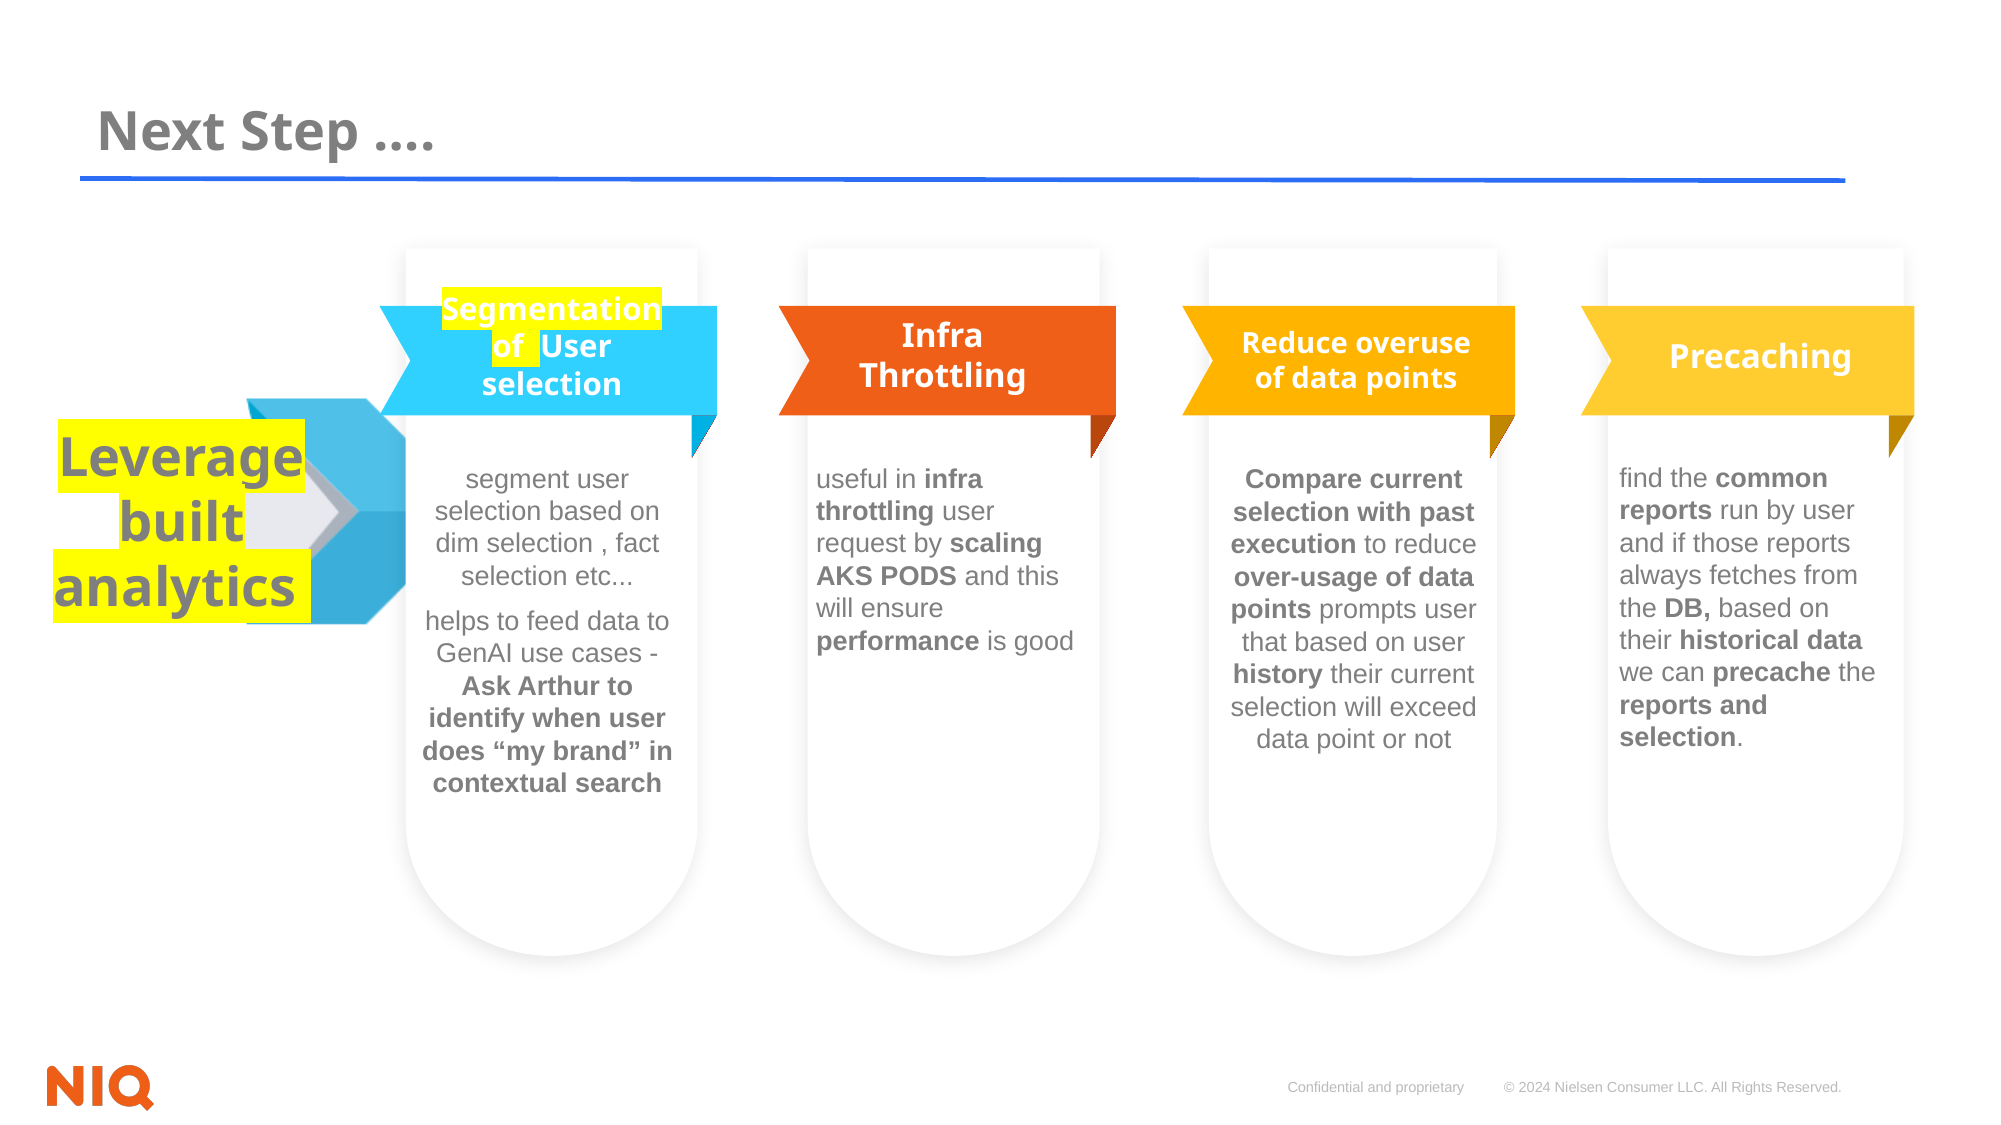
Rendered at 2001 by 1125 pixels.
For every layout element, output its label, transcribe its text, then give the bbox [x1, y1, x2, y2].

picture [152, 357, 378, 637]
picture [47, 1065, 154, 1111]
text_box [79, 178, 1846, 182]
text_box Next Step …. [81, 89, 1698, 169]
text_box Leverage built analytics [44, 422, 152, 618]
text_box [378, 247, 1915, 957]
